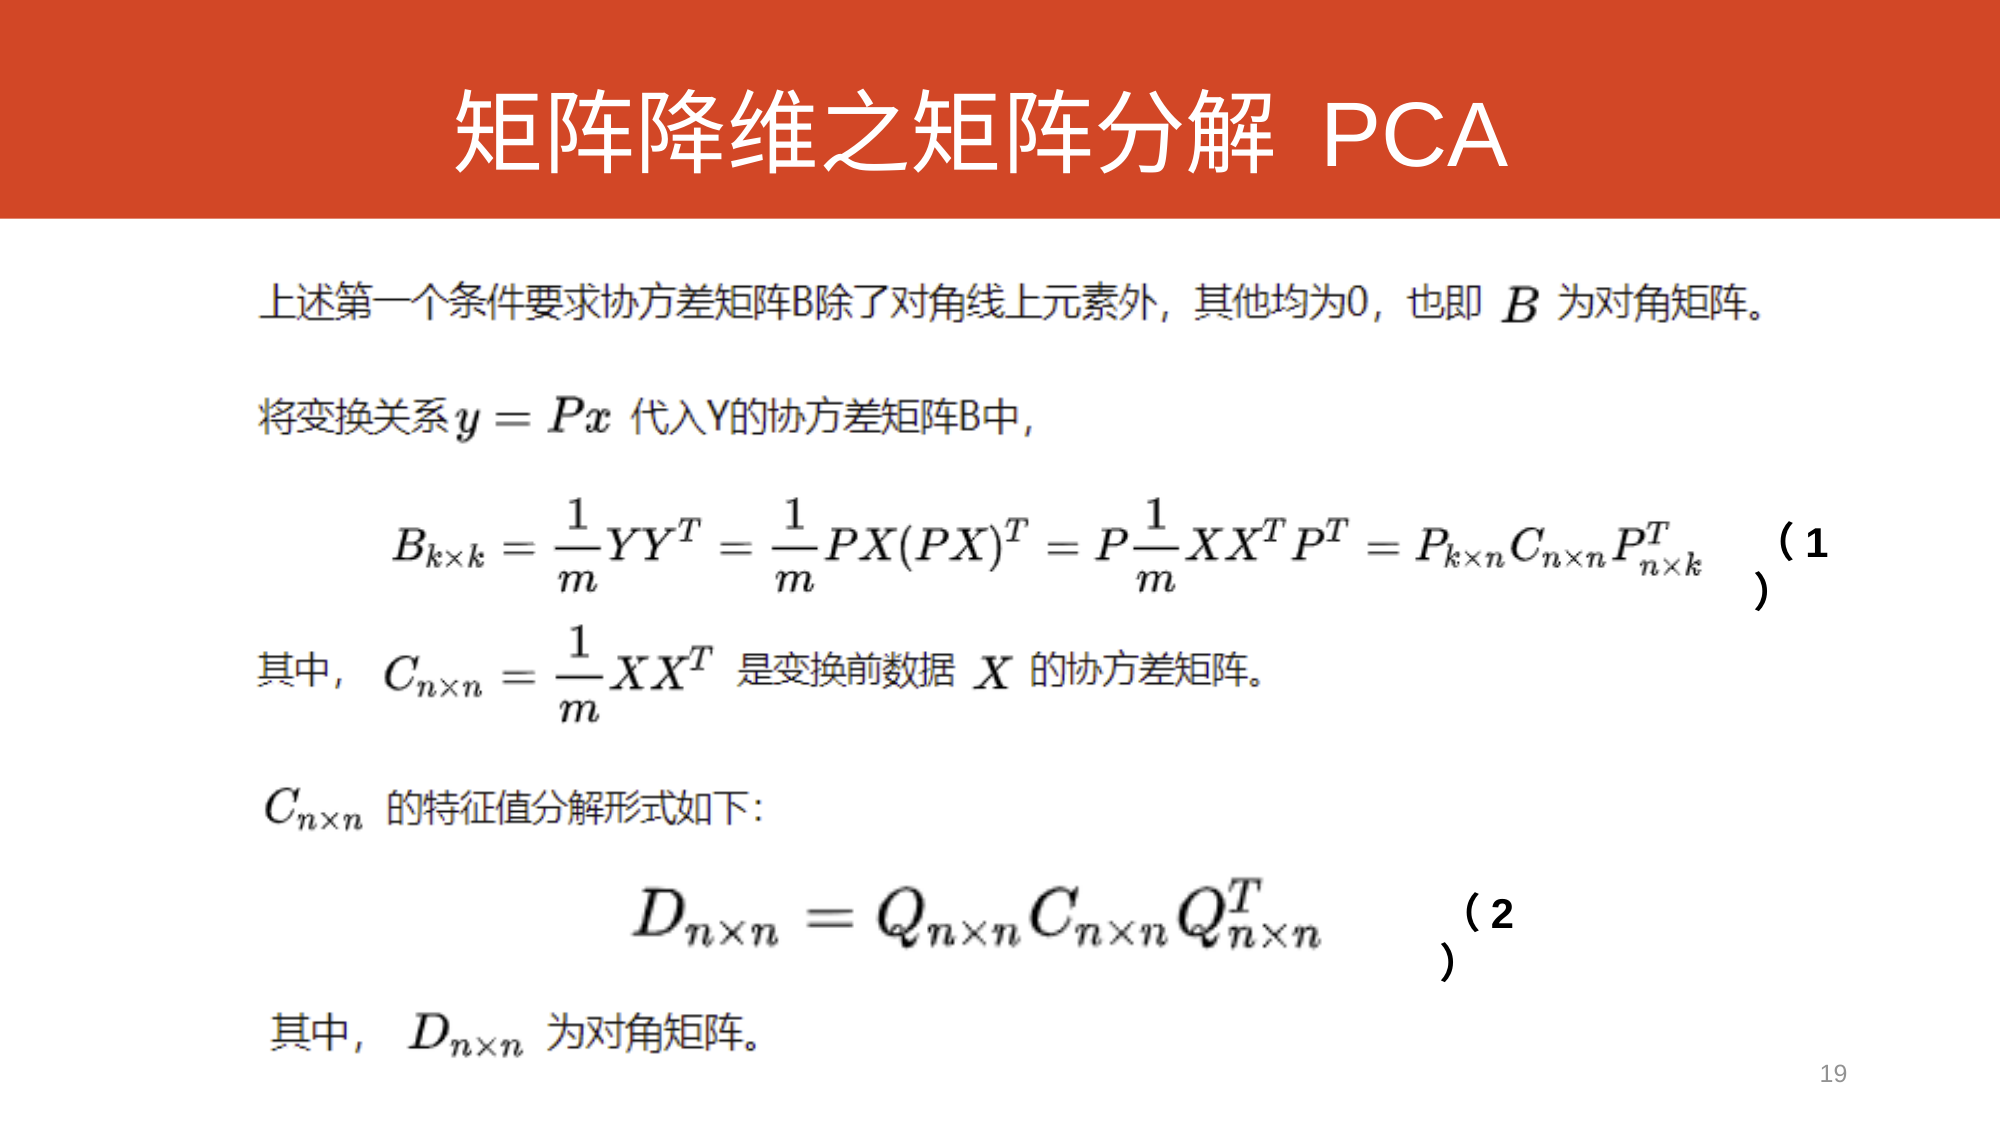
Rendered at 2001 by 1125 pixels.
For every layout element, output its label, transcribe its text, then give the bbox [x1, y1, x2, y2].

picture [233, 258, 1809, 1095]
text_box （2） [1424, 879, 1546, 995]
text_box （1） [1738, 508, 1860, 624]
title 矩阵降维之矩阵分解 PCA [99, 39, 1863, 193]
slide_number 19 [1325, 1042, 1863, 1103]
